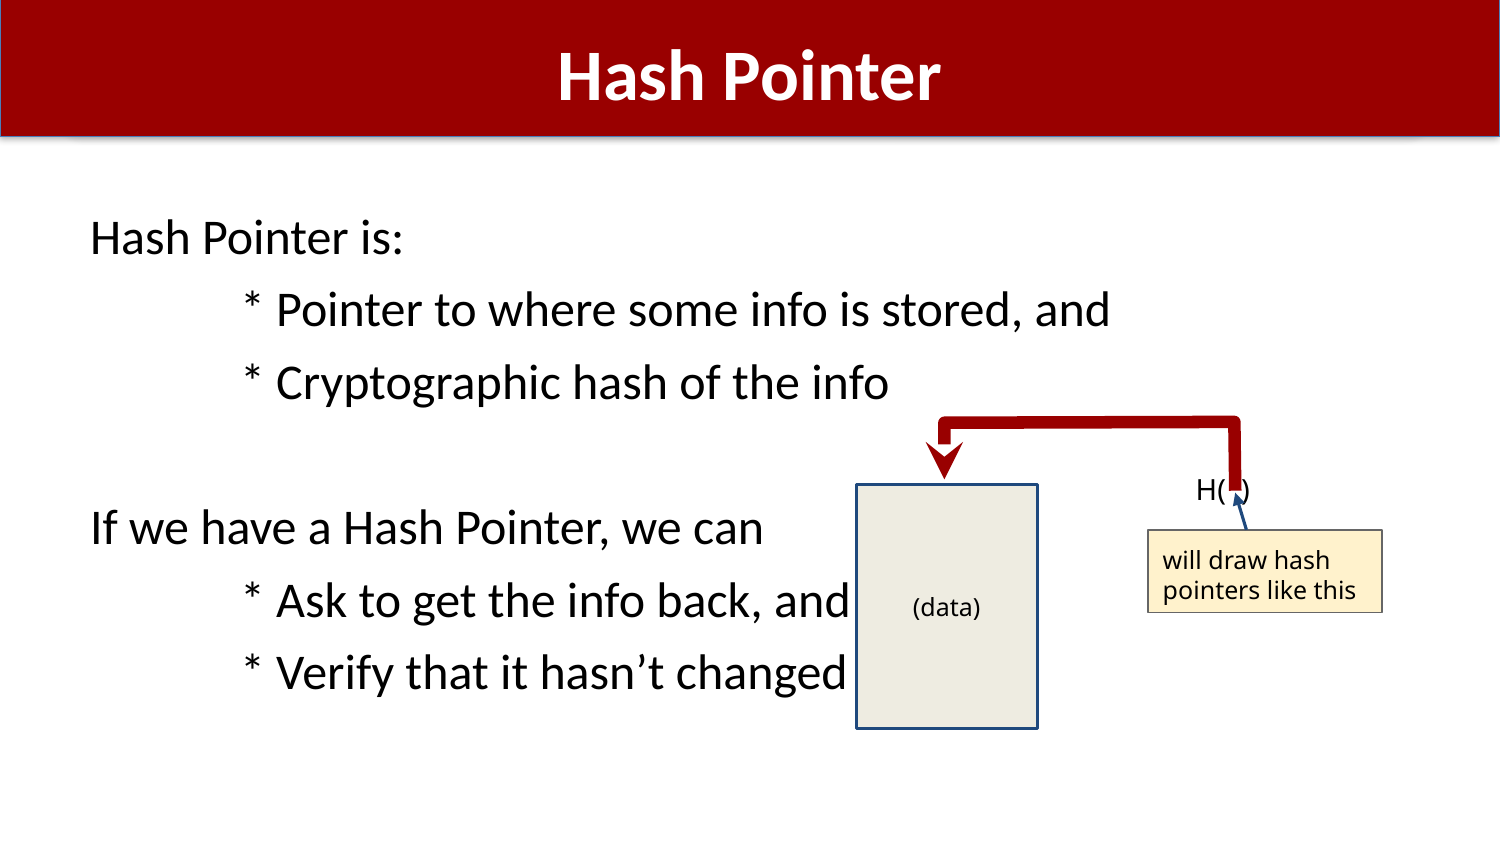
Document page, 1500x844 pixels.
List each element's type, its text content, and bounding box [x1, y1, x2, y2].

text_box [855, 421, 1487, 730]
list Hash Pointer is: * Pointer to where some info is stored, and * Cryptographic hash of the info If we have a Hash Pointer, we can * Ask to get the info back, and * Verify that it hasn’t changed [75, 196, 1425, 824]
title Hash Pointer [75, 20, 1425, 123]
